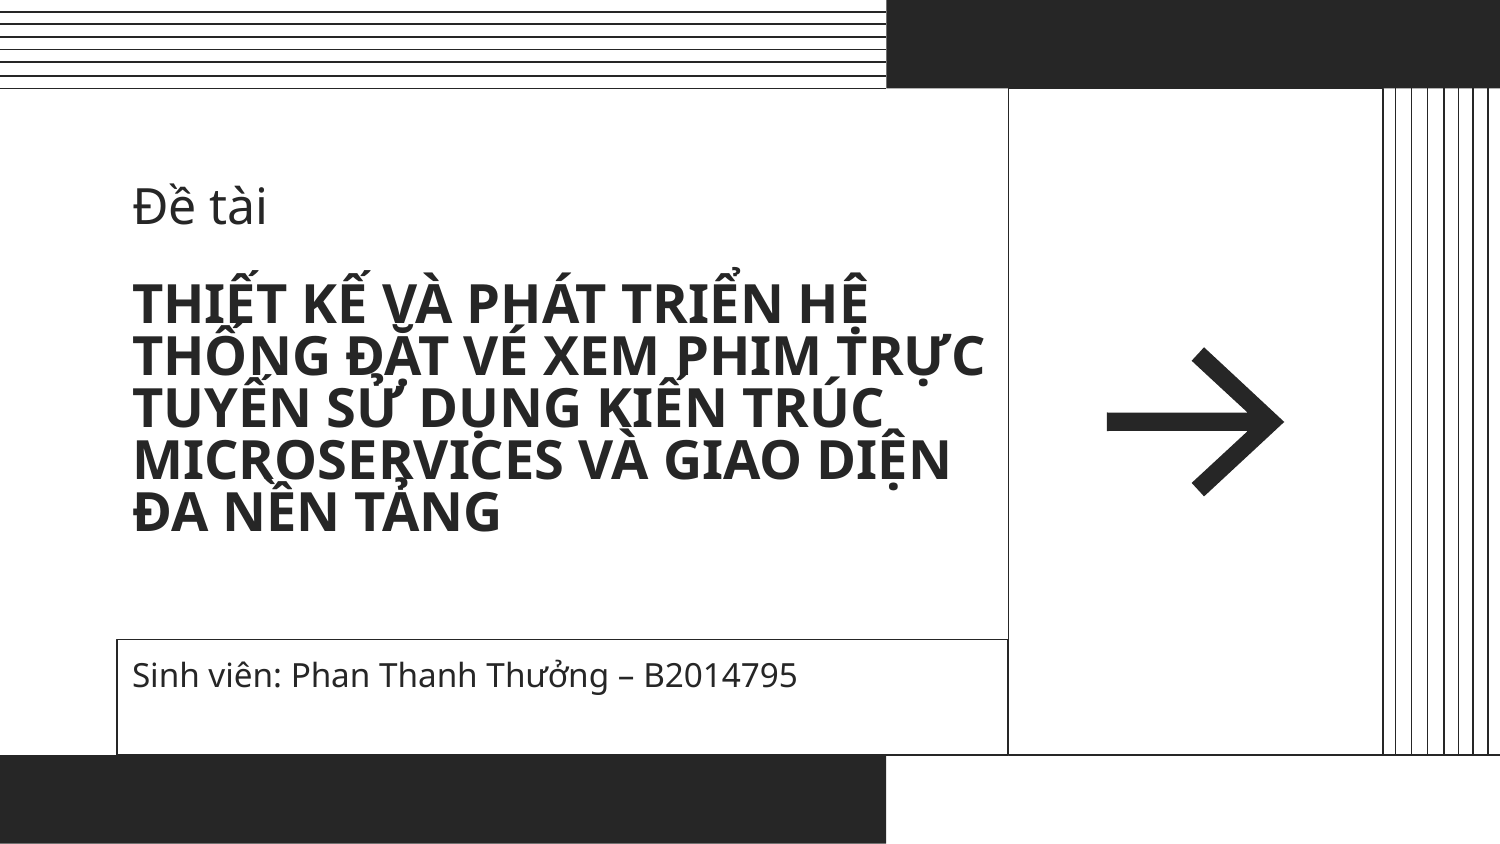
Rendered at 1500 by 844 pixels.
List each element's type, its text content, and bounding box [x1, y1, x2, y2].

text_box [1009, 88, 1383, 756]
subtitle Sinh viên: Phan Thanh Thưởng – B2014795 [116, 639, 1009, 756]
title Đề tài THIẾT KẾ VÀ PHÁT TRIỂN HỆ THỐNG ĐẶT VÉ XEM PHIM TRỰC TUYẾN SỬ DỤNG KIẾN TRÚC MICROSERVICES VÀ GIAO DIỆN ĐA NỀN TẢNG [116, 88, 1009, 639]
text_box [1106, 347, 1285, 497]
